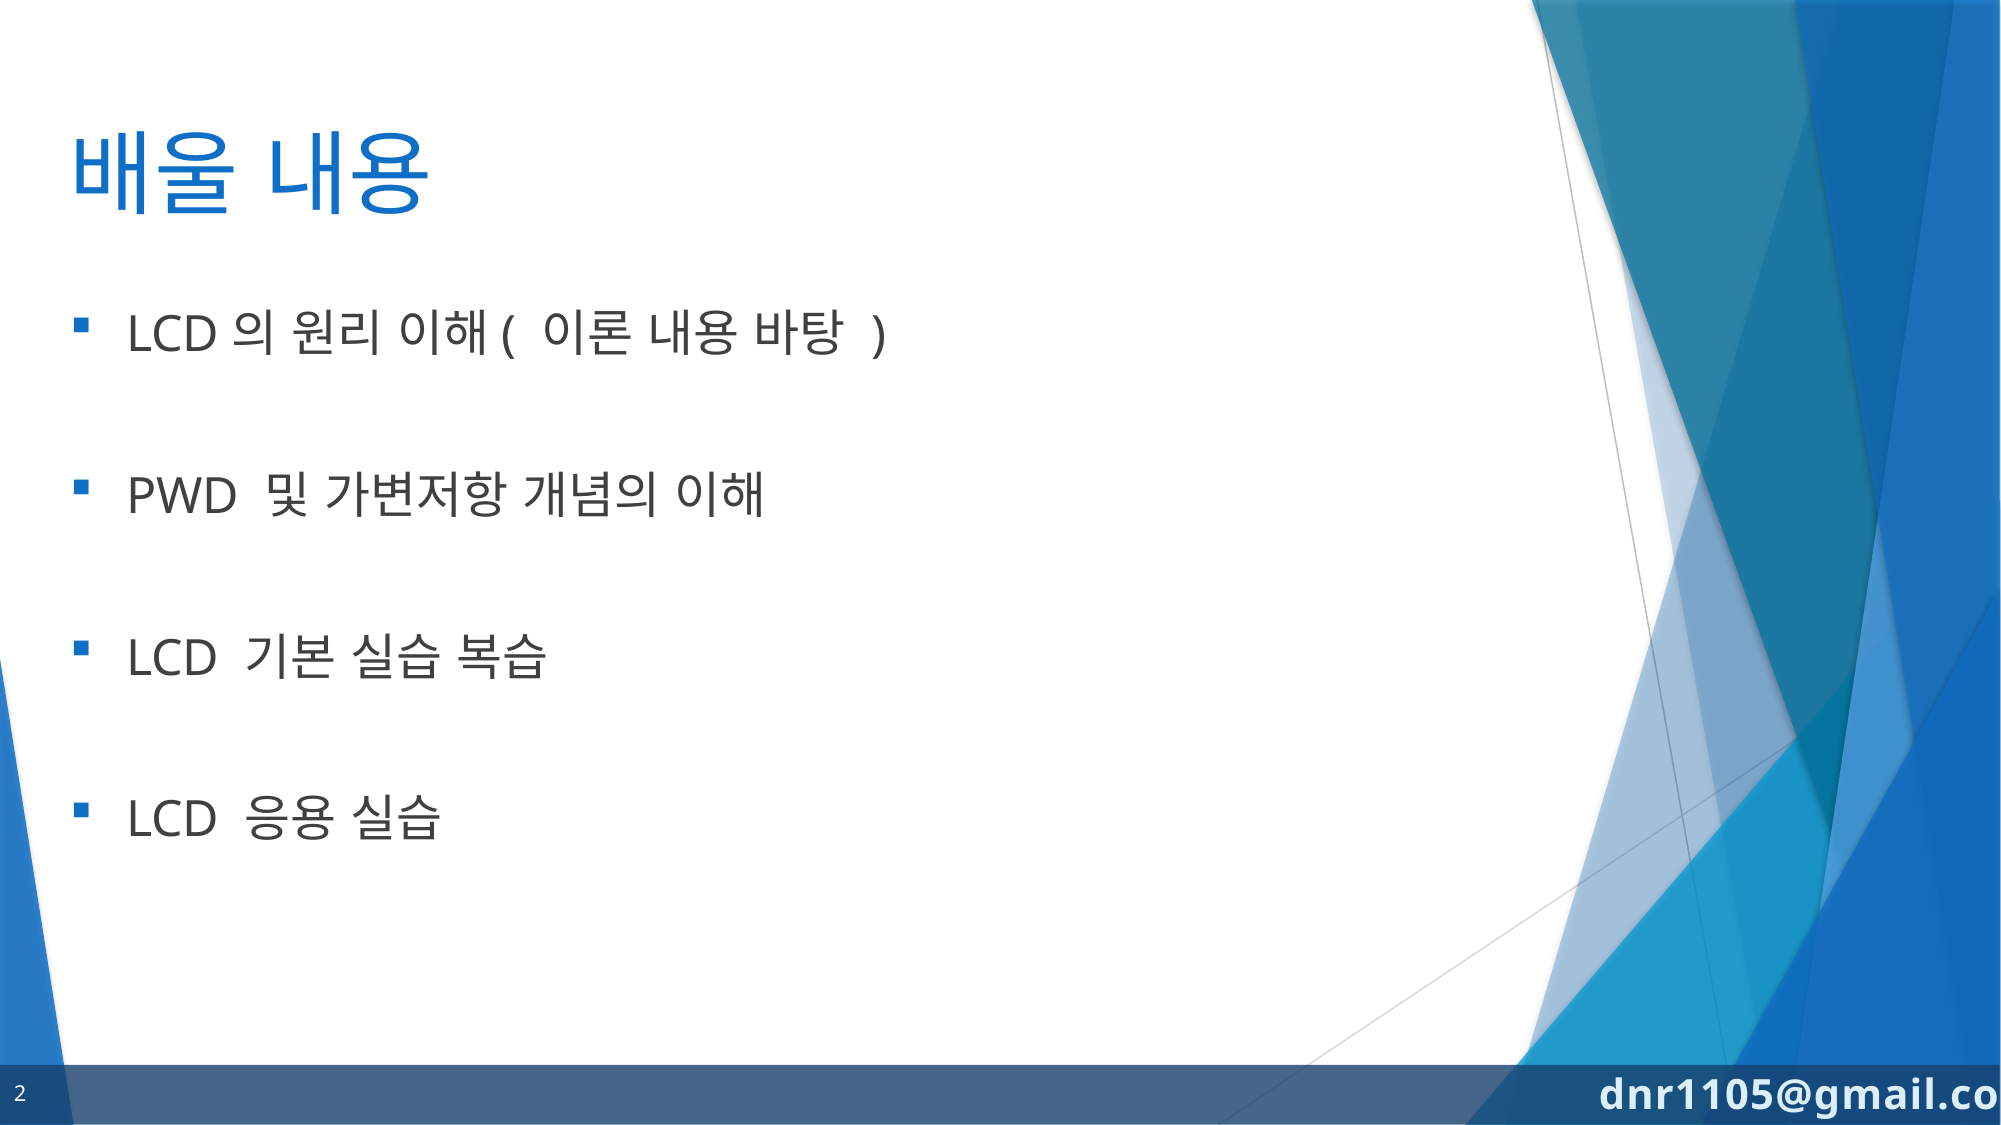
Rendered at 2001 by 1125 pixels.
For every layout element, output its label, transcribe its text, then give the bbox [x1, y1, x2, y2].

list LCD의 원리 이해( 이론 내용 바탕 ) PWD 및 가변저항 개념의 이해 LCD 기본 실습 복습 LCD 응용 실습 [55, 294, 1591, 1047]
slide_number 2 [0, 1064, 91, 1125]
title 배울 내용 [55, 62, 1590, 279]
